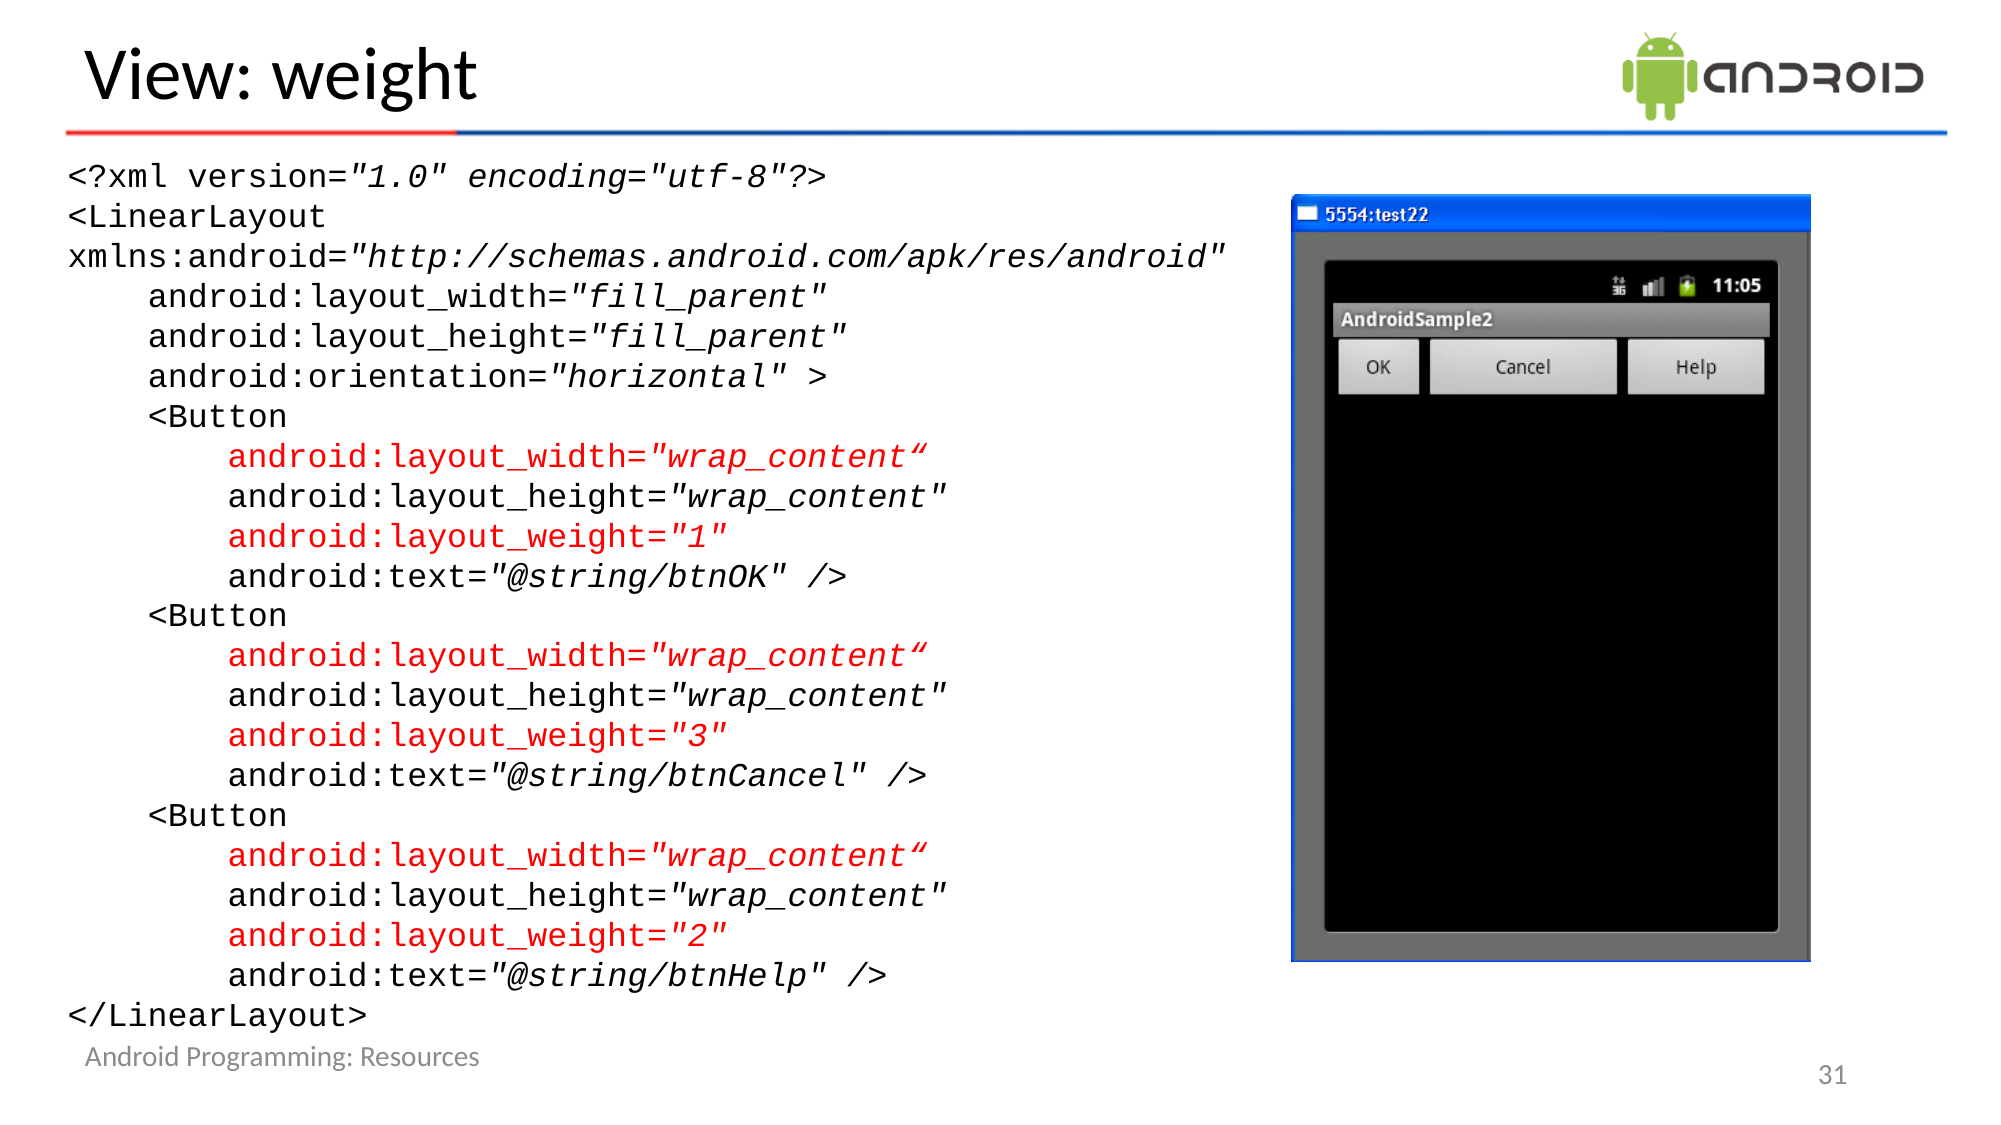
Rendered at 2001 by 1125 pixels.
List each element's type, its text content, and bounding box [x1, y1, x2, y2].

footer Android Programming: Resources [69, 1042, 1412, 1103]
text_box View: weight [69, 17, 1586, 123]
picture [1291, 194, 1811, 962]
picture [59, 0, 1970, 177]
slide_number 31 [1412, 1042, 1863, 1103]
text_box <?xml version="1.0" encoding="utf-8"?> <LinearLayout xmlns:android="http://schemas.android.com/apk/res/android" android:layout_width="fill_parent" android:layout_height="fill_parent" android:orientation="horizontal" > <Button android:layout_width="wrap_content“ android:layout_height="wrap_content" android:layout_weight="1" android:text="@string/btnOK" /> <Button android:layout_width="wrap_content“ android:layout_height="wrap_content" android:layout_weight="3" android:text="@string/btnCancel" /> <Button android:layout_width="wrap_content“ android:layout_height="wrap_content" android:layout_weight="2" android:text="@string/btnHelp" /> </LinearLayout> [53, 147, 1357, 1041]
